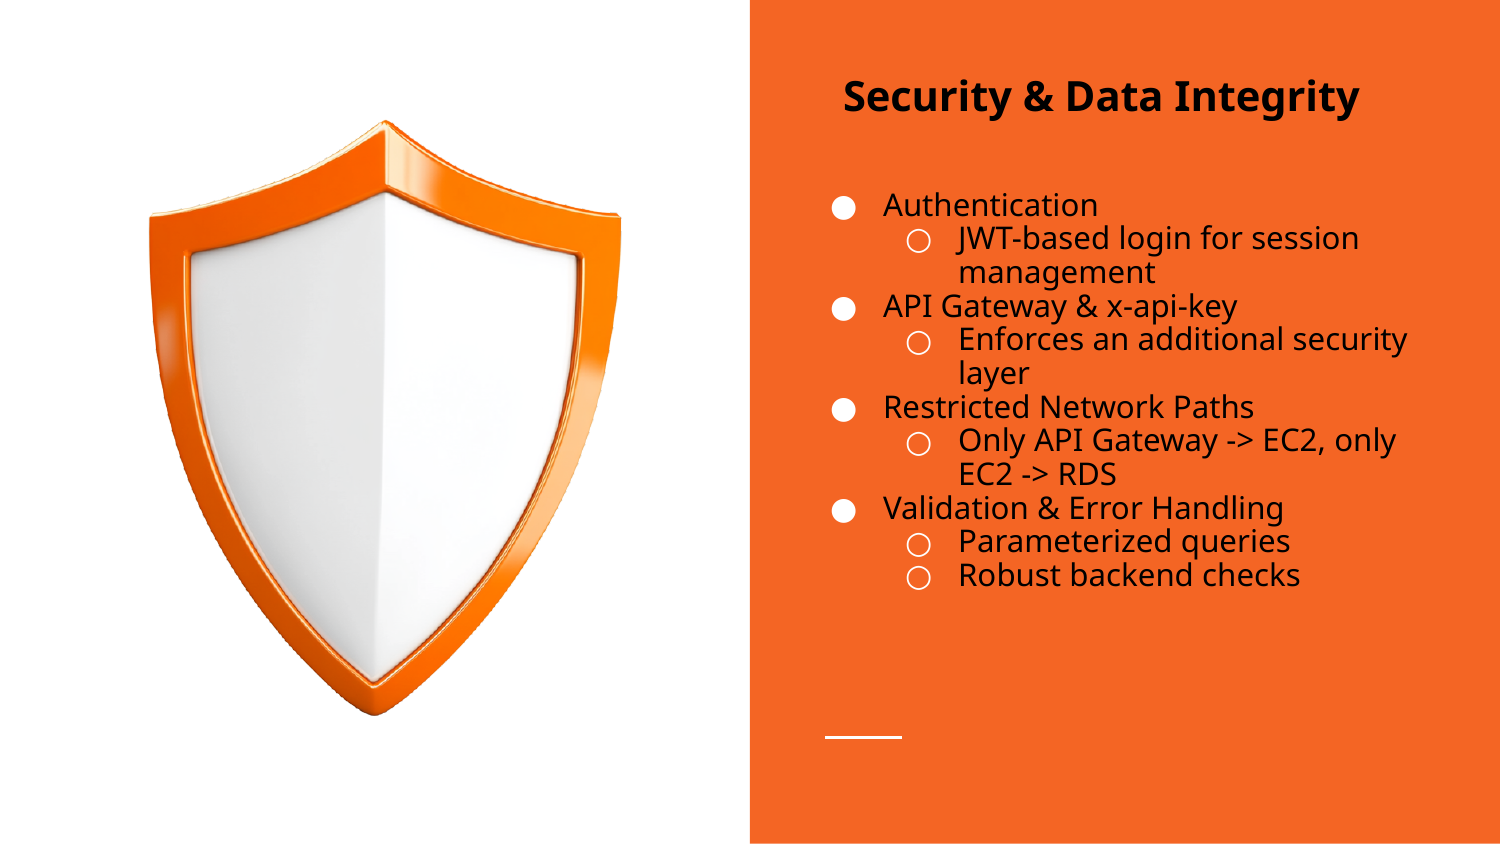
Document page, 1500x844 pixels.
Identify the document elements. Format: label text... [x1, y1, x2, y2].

title Security & Data Integrity [828, 68, 1434, 135]
picture [80, 52, 687, 792]
subtitle Authentication JWT-based login for session management API Gateway & x-api-key Enforces an additional security layer Restricted Network Paths Only API Gateway -> EC2, only EC2 -> RDS Validation & Error Handling Parameterized queries Robust backend checks [793, 174, 1457, 748]
